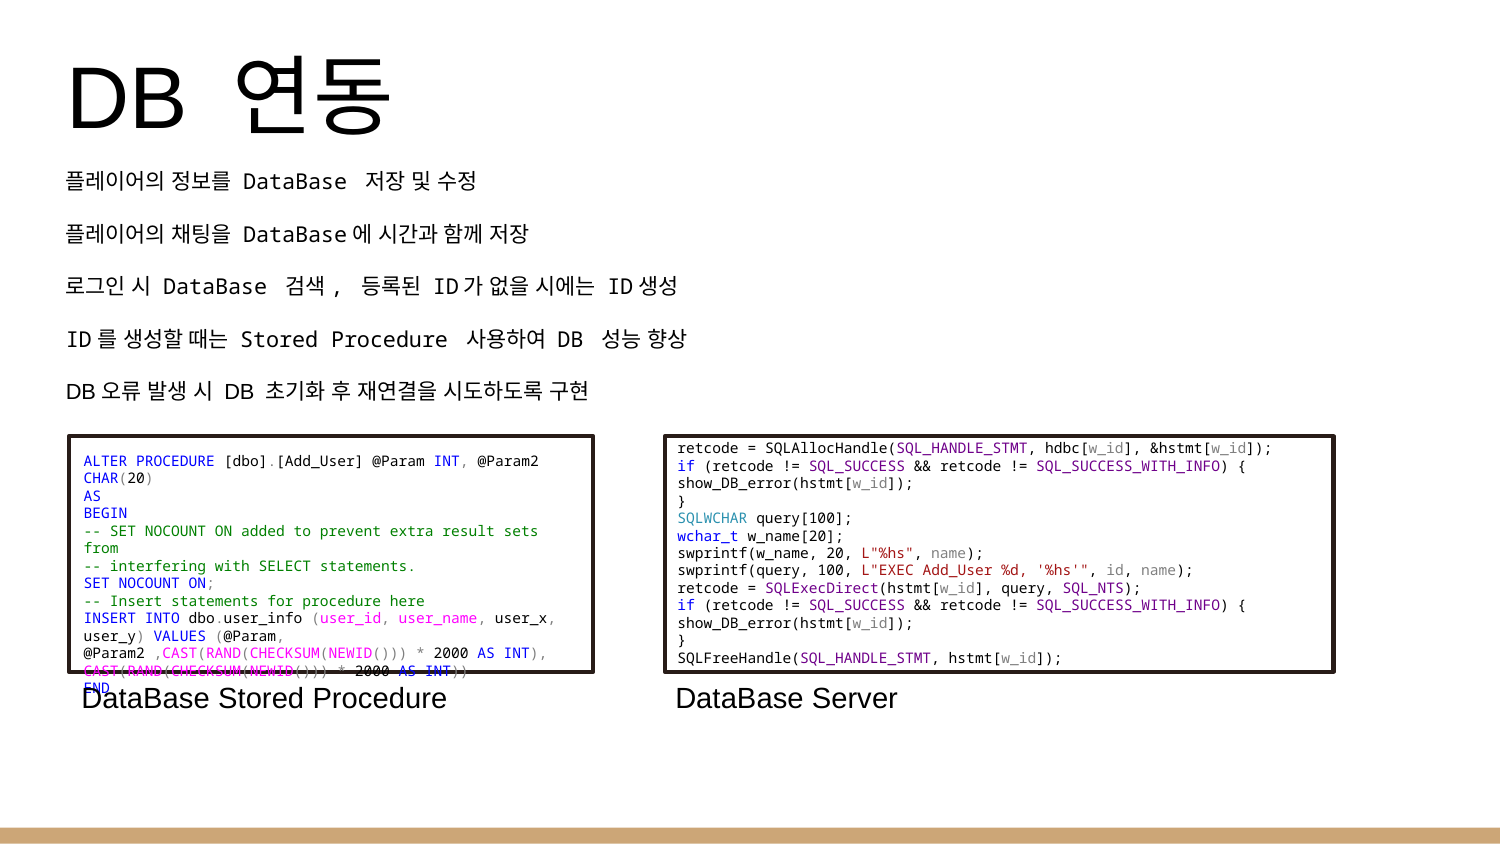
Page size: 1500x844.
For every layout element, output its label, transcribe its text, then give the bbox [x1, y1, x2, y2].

title DB 연동 [51, 24, 1449, 161]
text_box [67, 434, 595, 672]
text_box DataBase Server [660, 671, 1145, 722]
text_box ALTER PROCEDURE [dbo].[Add_User] @Param INT, @Param2 CHAR(20) AS BEGIN -- SET NOCOUNT ON added to prevent extra result sets from -- interfering with SELECT statements. SET NOCOUNT ON; -- Insert statements for procedure here INSERT INTO dbo.user_info (user_id, user_name, user_x, user_y) VALUES (@Param, @Param2 ,CAST(RAND(CHECKSUM(NEWID())) * 2000 AS INT), CAST(RAND(CHECKSUM(NEWID())) * 2000 AS INT)) END [68, 444, 596, 739]
text_box retcode = SQLAllocHandle(SQL_HANDLE_STMT, hdbc[w_id], &hstmt[w_id]); if (retcode != SQL_SUCCESS && retcode != SQL_SUCCESS_WITH_INFO) { show_DB_error(hstmt[w_id]); } SQLWCHAR query[100]; wchar_t w_name[20]; swprintf(w_name, 20, L"%hs", name); swprintf(query, 100, L"EXEC Add_User %d, '%hs'", id, name); retcode = SQLExecDirect(hstmt[w_id], query, SQL_NTS); if (retcode != SQL_SUCCESS && retcode != SQL_SUCCESS_WITH_INFO) { show_DB_error(hstmt[w_id]); } SQLFreeHandle(SQL_HANDLE_STMT, hstmt[w_id]); [662, 431, 1402, 674]
text_box DataBase Stored Procedure [66, 672, 551, 723]
text_box 플레이어의 정보를 DataBase 저장 및 수정 플레이어의 채팅을 DataBase에 시간과 함께 저장 로그인 시 DataBase 검색, 등록된 ID가 없을 시에는 ID생성 ID를 생성할 때는 Stored Procedure 사용하여 DB 성능 향상 DB오류 발생 시 DB 초기화 후 재연결을 시도하도록 구현 [51, 160, 1402, 412]
